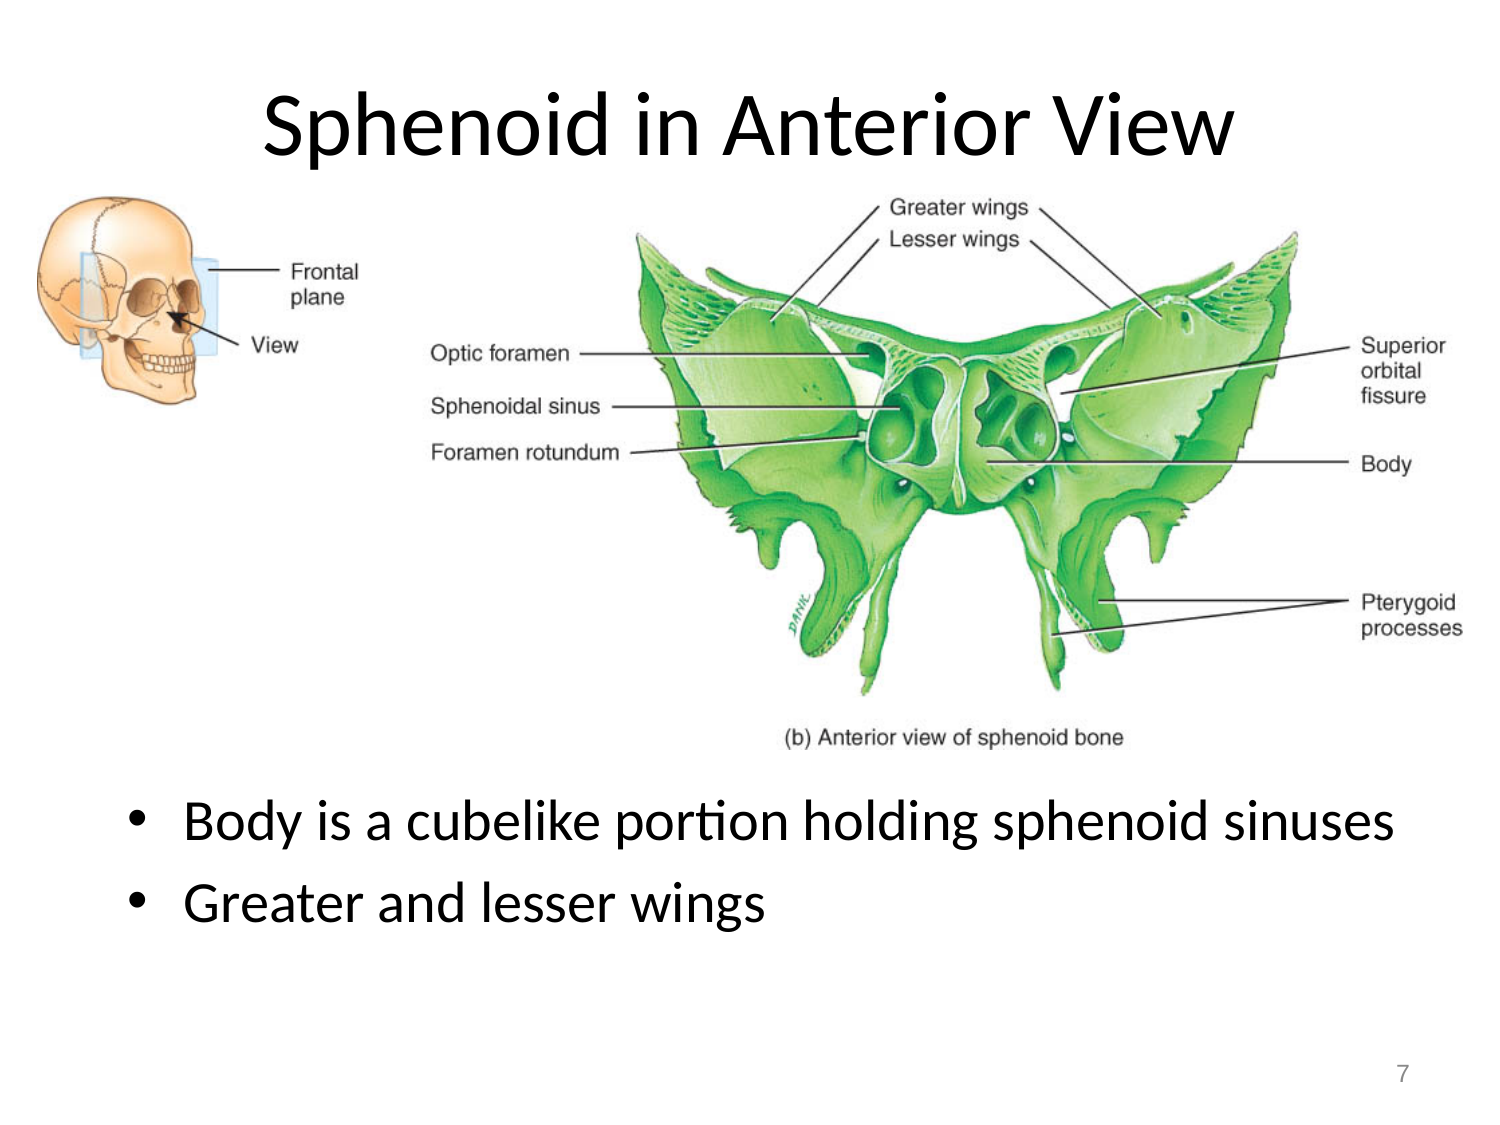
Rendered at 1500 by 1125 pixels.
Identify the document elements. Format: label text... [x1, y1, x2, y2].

list Body is a cubelike portion holding sphenoid sinuses Greater and lesser wings [112, 774, 1500, 1100]
picture [37, 193, 1463, 751]
title Sphenoid in Anterior View [179, 24, 1321, 192]
slide_number 7 [1074, 1042, 1425, 1103]
